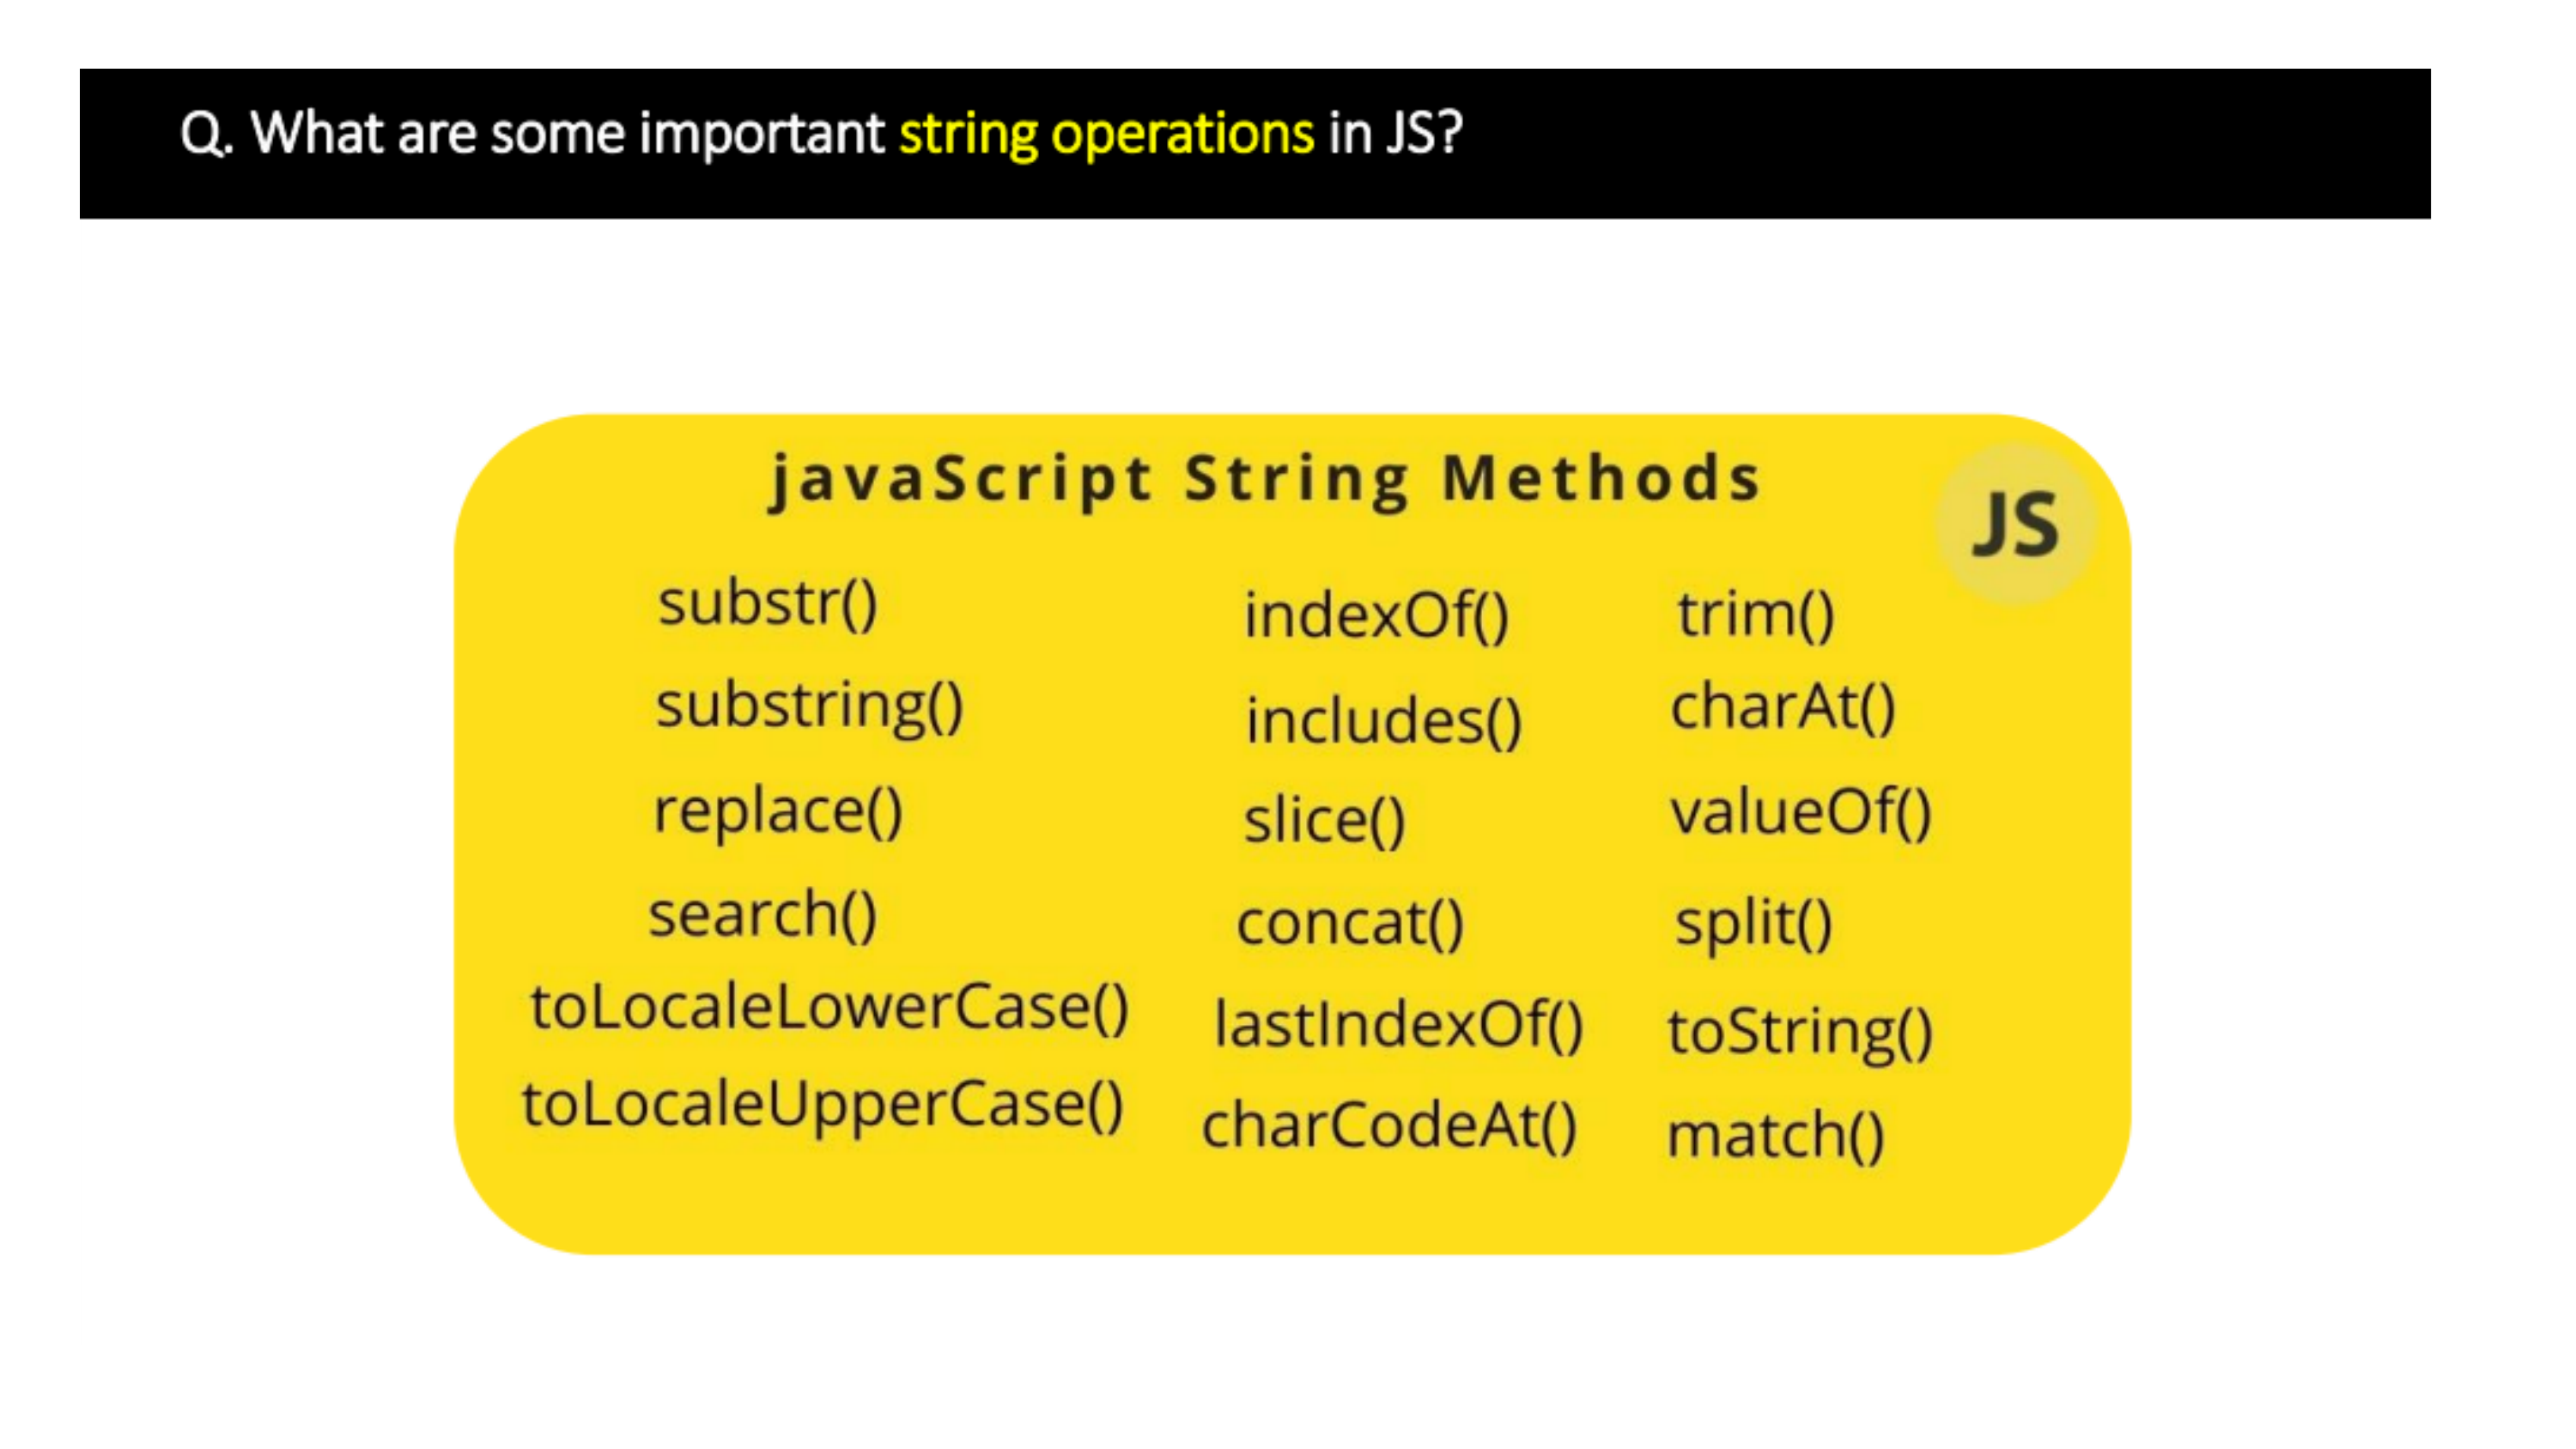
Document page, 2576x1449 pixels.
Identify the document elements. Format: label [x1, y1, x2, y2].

text_box [80, 69, 2432, 1345]
